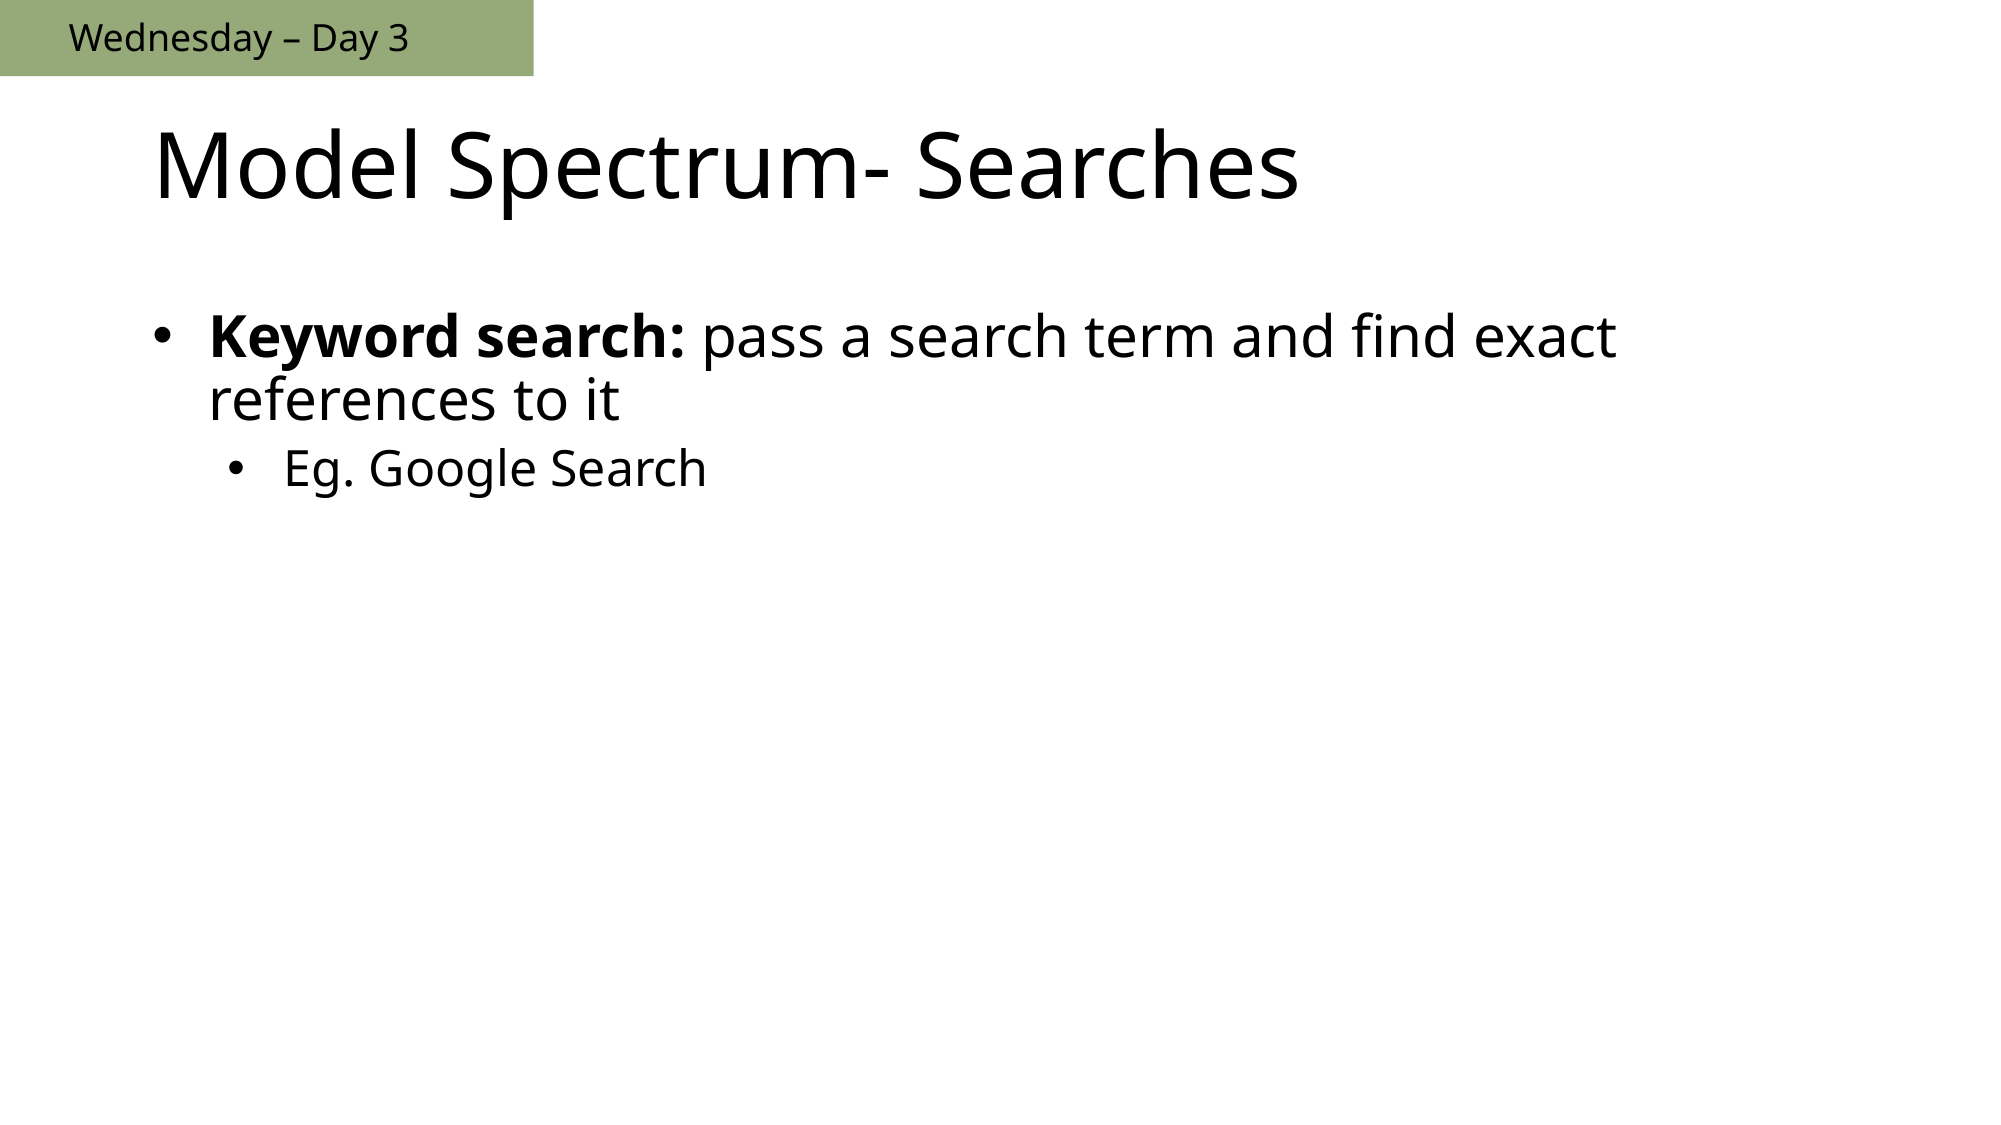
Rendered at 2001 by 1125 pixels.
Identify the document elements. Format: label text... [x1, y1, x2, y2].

text_box Wednesday – Day 3 [0, 0, 534, 77]
title Model Spectrum- Searches [137, 59, 1863, 278]
list Keyword search: pass a search term and find exact references to it Eg. Google Search [137, 299, 1863, 1014]
